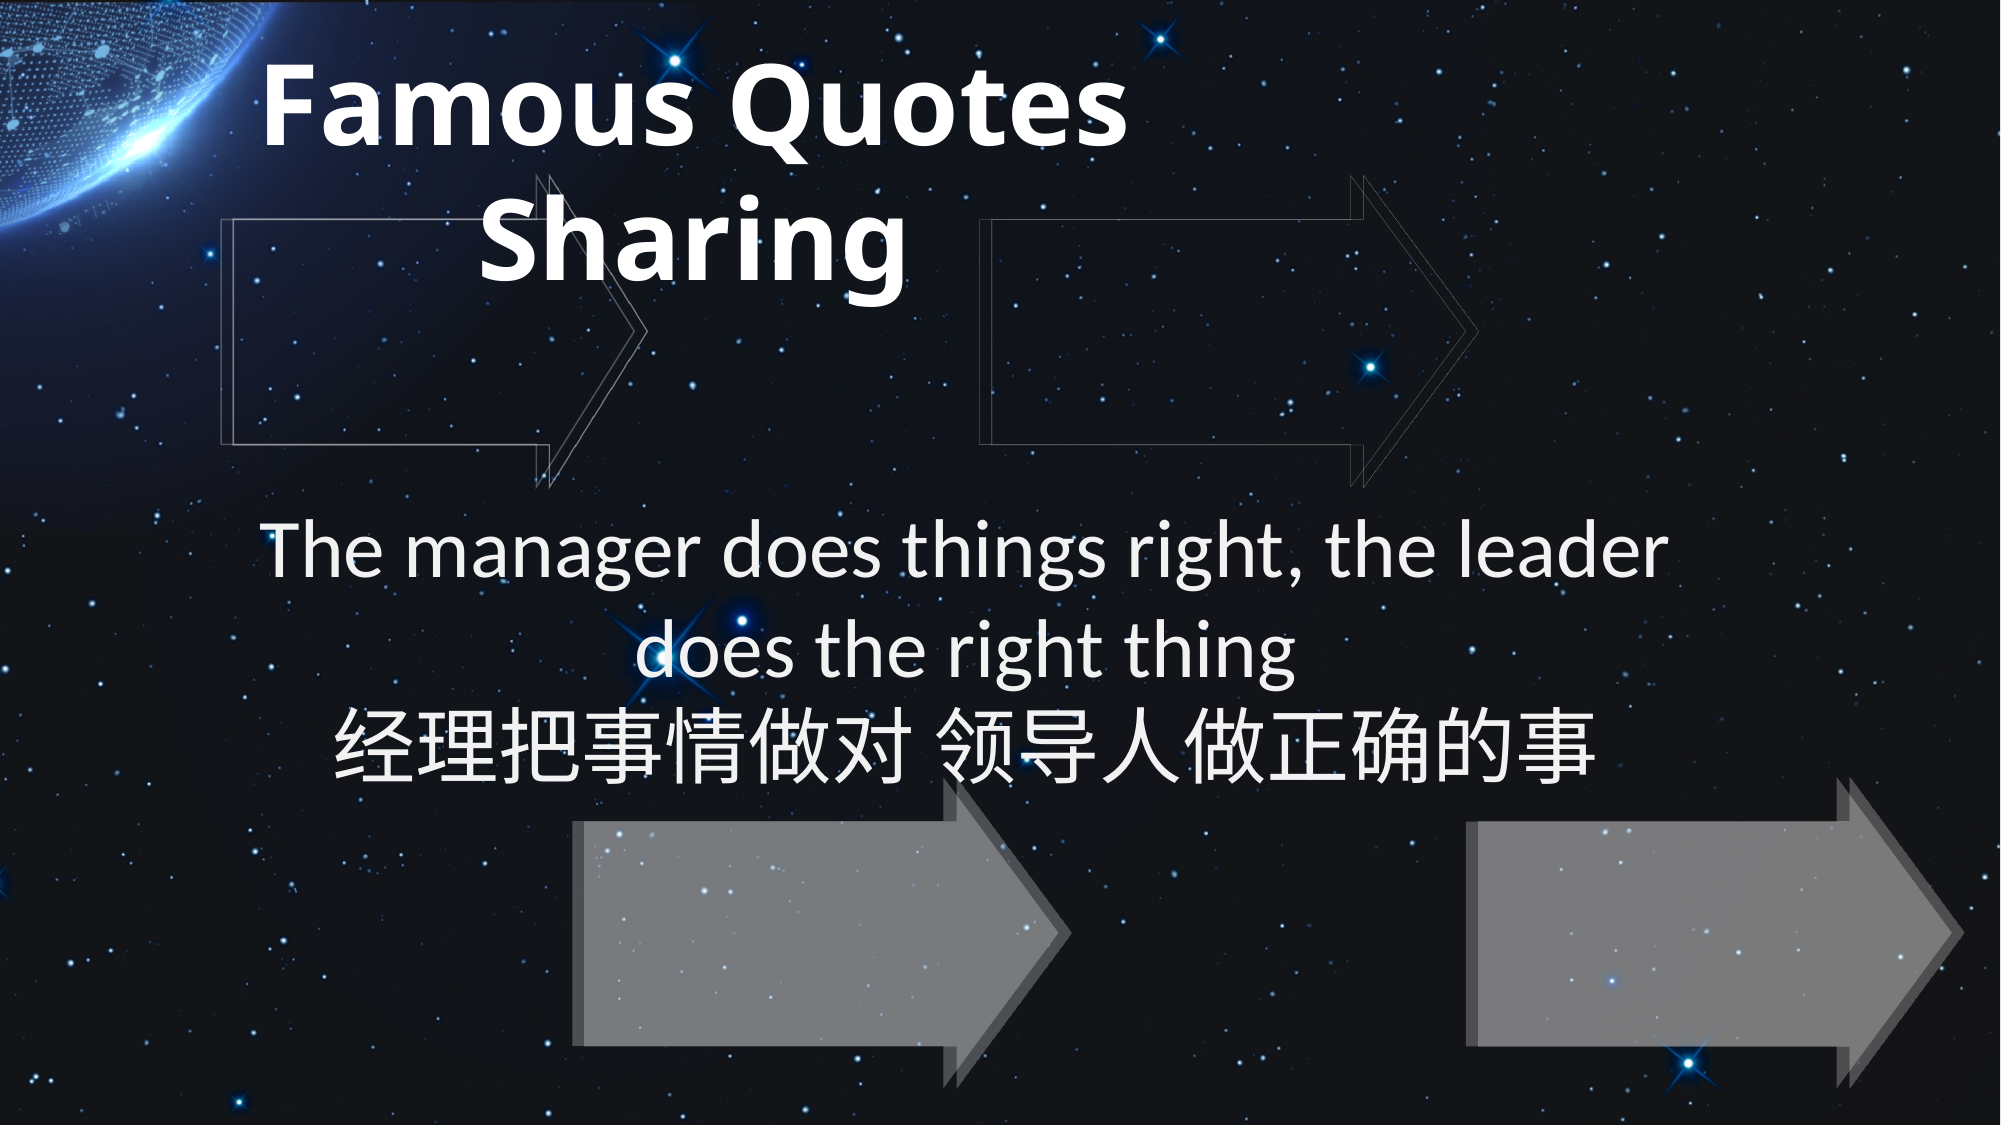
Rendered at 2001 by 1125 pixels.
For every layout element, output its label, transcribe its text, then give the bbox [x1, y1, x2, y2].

text_box [612, 311, 636, 369]
text_box [571, 977, 1028, 1092]
text_box [978, 172, 1468, 486]
picture [0, 0, 2001, 1125]
text_box Famous Quotes Sharing [612, 25, 1309, 311]
text_box [1464, 773, 1954, 1092]
text_box Famous Quotes Sharing [79, 25, 83, 311]
text_box The manager does things right, the leader does the right thing 经理把事情做对 领导人做正确的事 [180, 486, 1751, 977]
